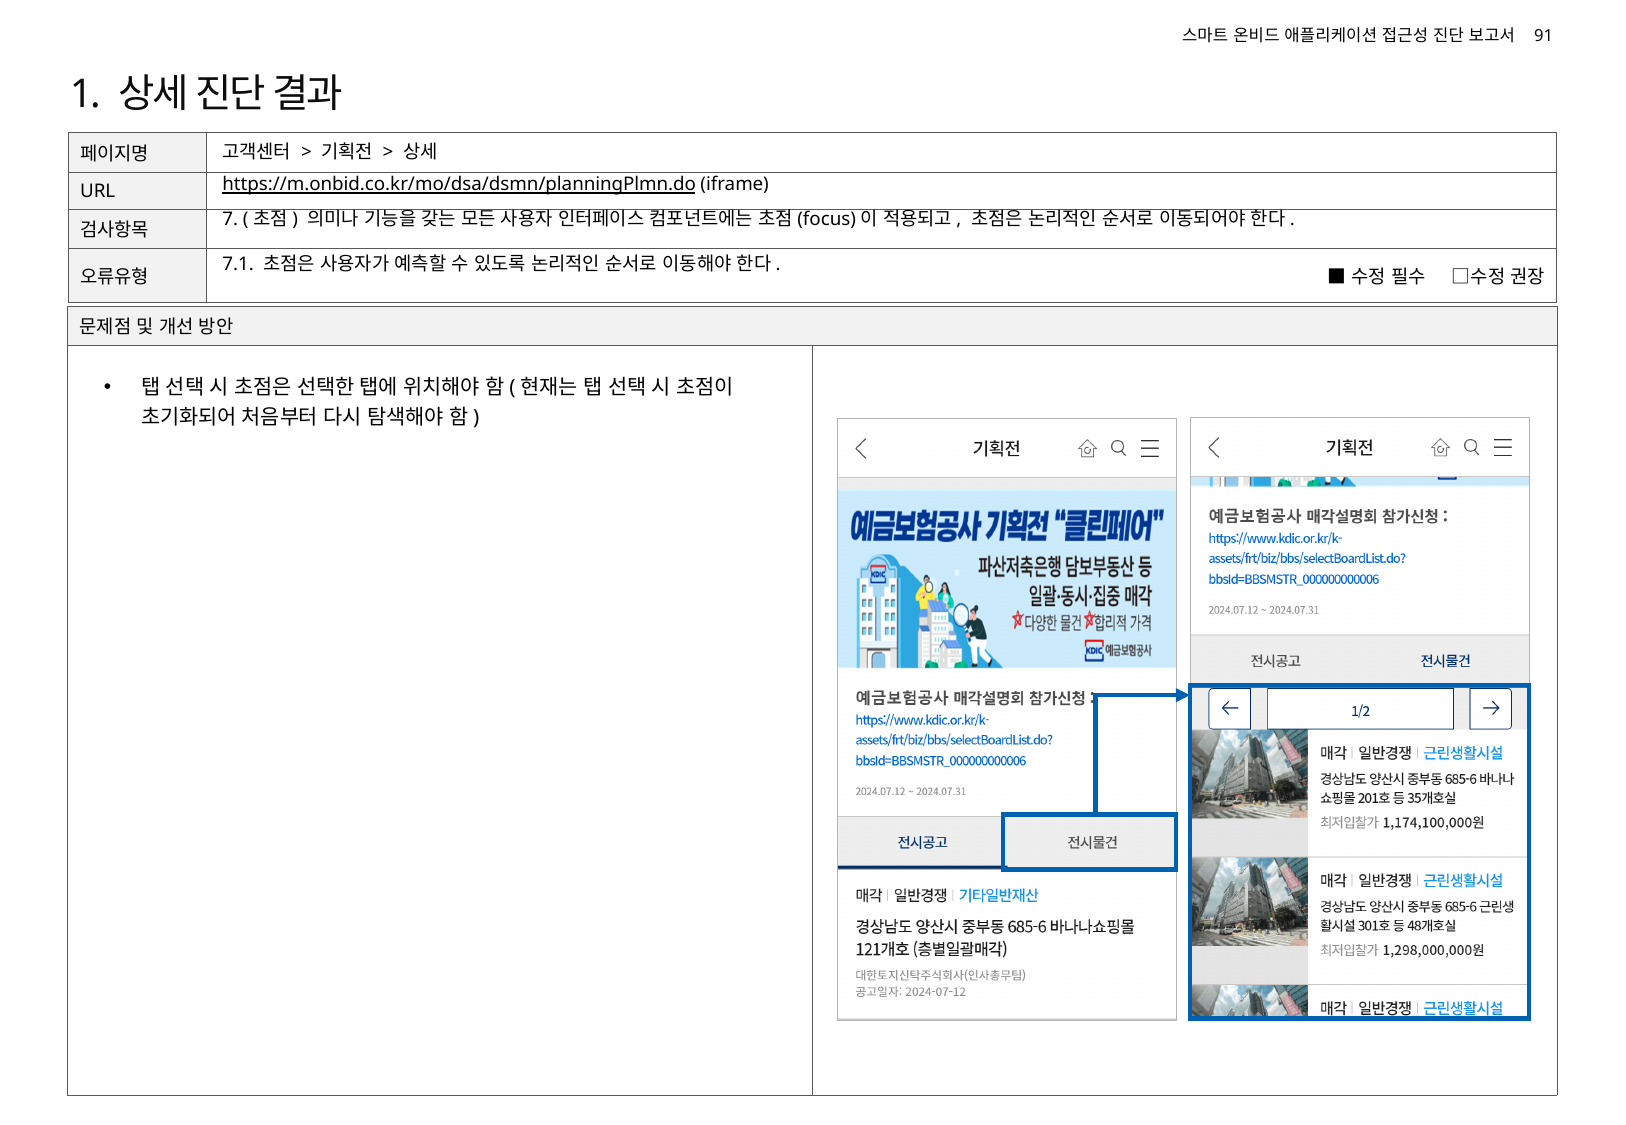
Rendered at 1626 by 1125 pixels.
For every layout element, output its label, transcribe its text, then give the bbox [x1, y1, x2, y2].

list 탭 선택 시 초점은 선택한 탭에 위치해야 함(현재는 탭 선택 시 초점이 초기화되어 처음부터 다시 탐색해야 함) [103, 368, 778, 499]
picture [1190, 417, 1530, 1021]
list 고객센터 > 기획전 > 상세 [207, 133, 1557, 168]
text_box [1083, 706, 1202, 802]
list 7.1. 초점은 사용자가 예측할 수 있도록 논리적인 순서로 이동해야 한다. [207, 235, 1293, 291]
list 7. (초점) 의미나 기능을 갖는 모든 사용자 인터페이스 컴포넌트에는 초점(focus)이 적용되고, 초점은 논리적인 순서로 이동되어야 한다. [207, 201, 1557, 236]
title 1. 상세 진단 결과 [69, 72, 1126, 117]
list https://m.onbid.co.kr/mo/dsa/dsmn/planningPlmn.do (iframe) [207, 168, 1557, 201]
picture [837, 418, 1177, 1021]
